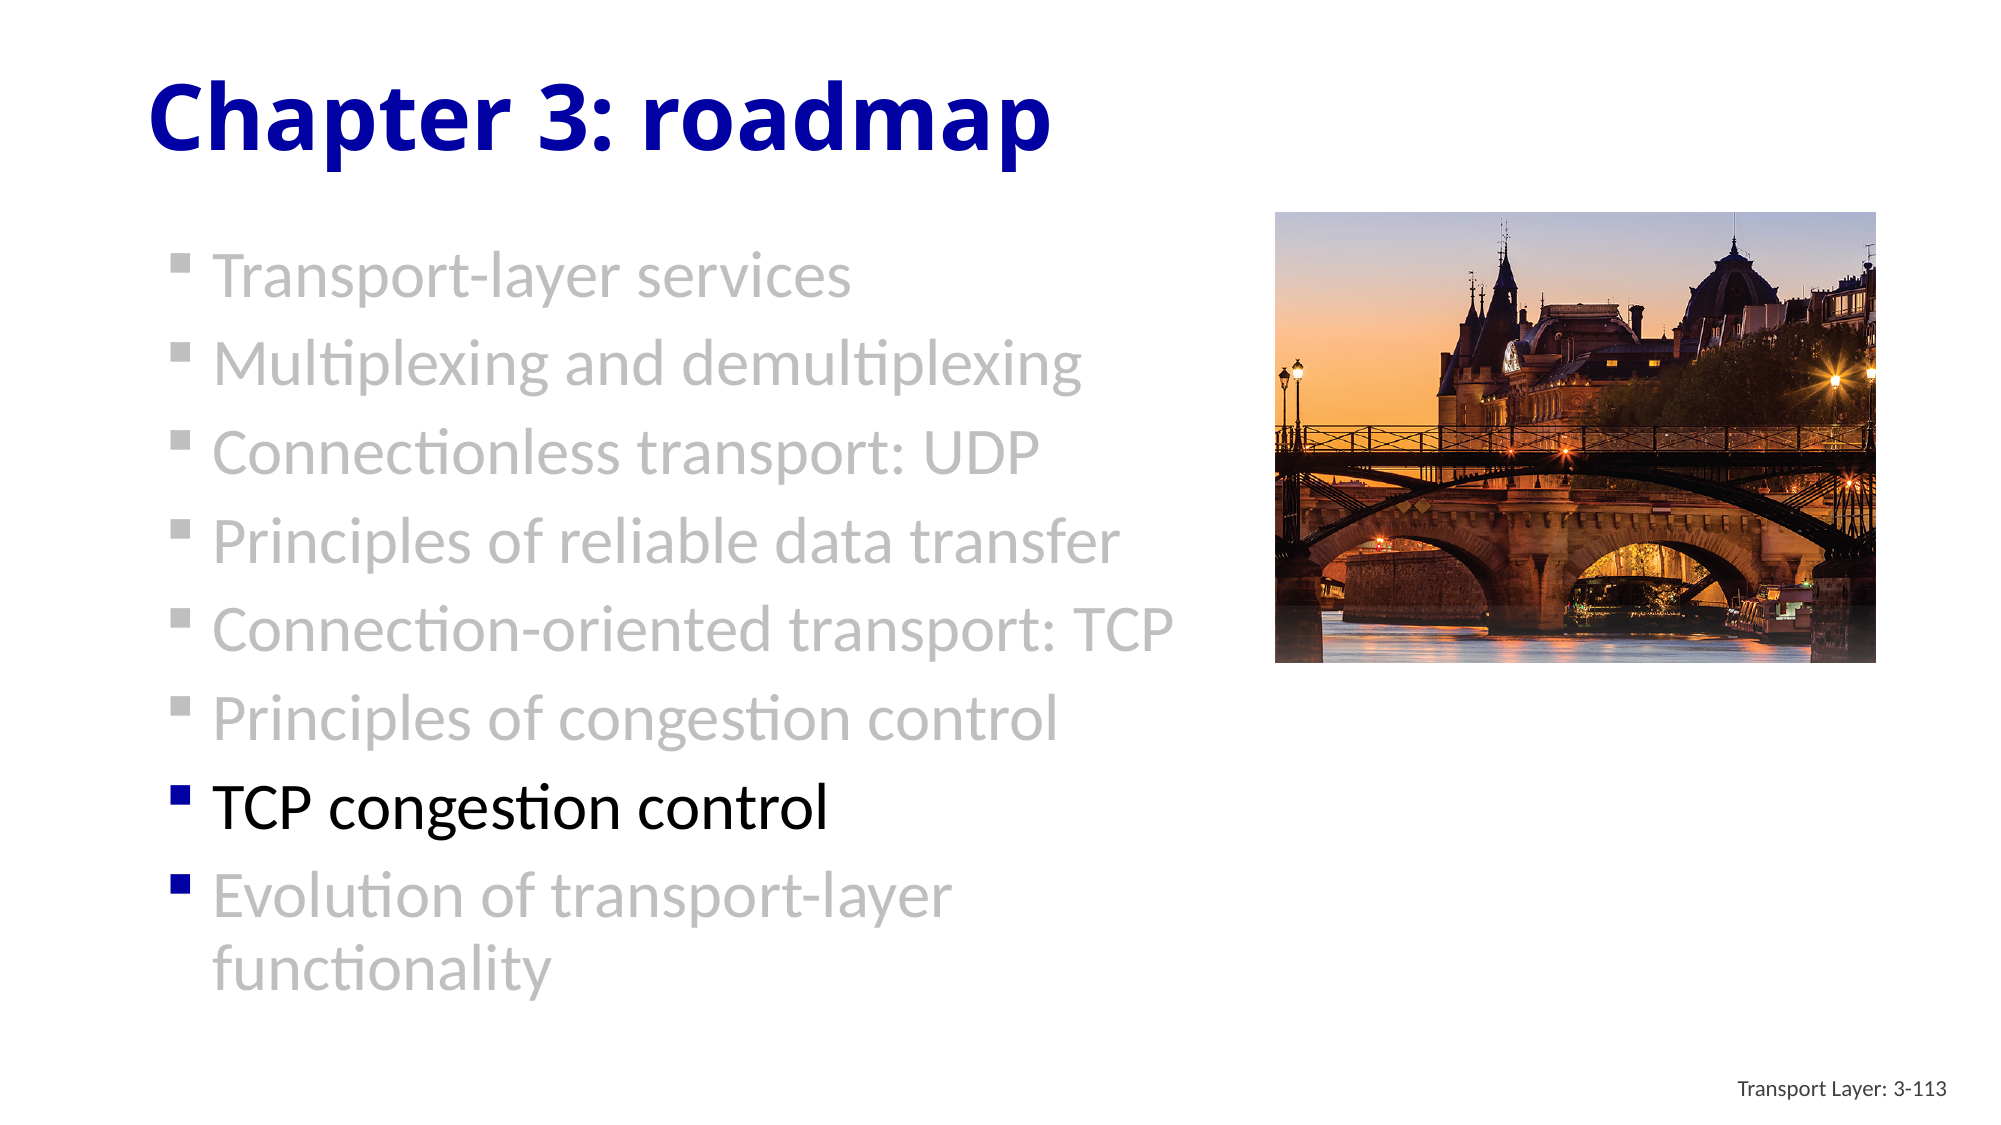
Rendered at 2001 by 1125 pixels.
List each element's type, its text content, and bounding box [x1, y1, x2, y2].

picture [1275, 212, 1876, 663]
slide_number Transport Layer: 3-113 [1512, 1056, 1963, 1117]
title Chapter 3: roadmap [131, 47, 1856, 195]
list Transport-layer services Multiplexing and demultiplexing Connectionless transport: UDP Principles of reliable data transfer Connection-oriented transport: TCP Principles of congestion control TCP congestion control Evolution of transport-layer functionality [131, 231, 1217, 1057]
